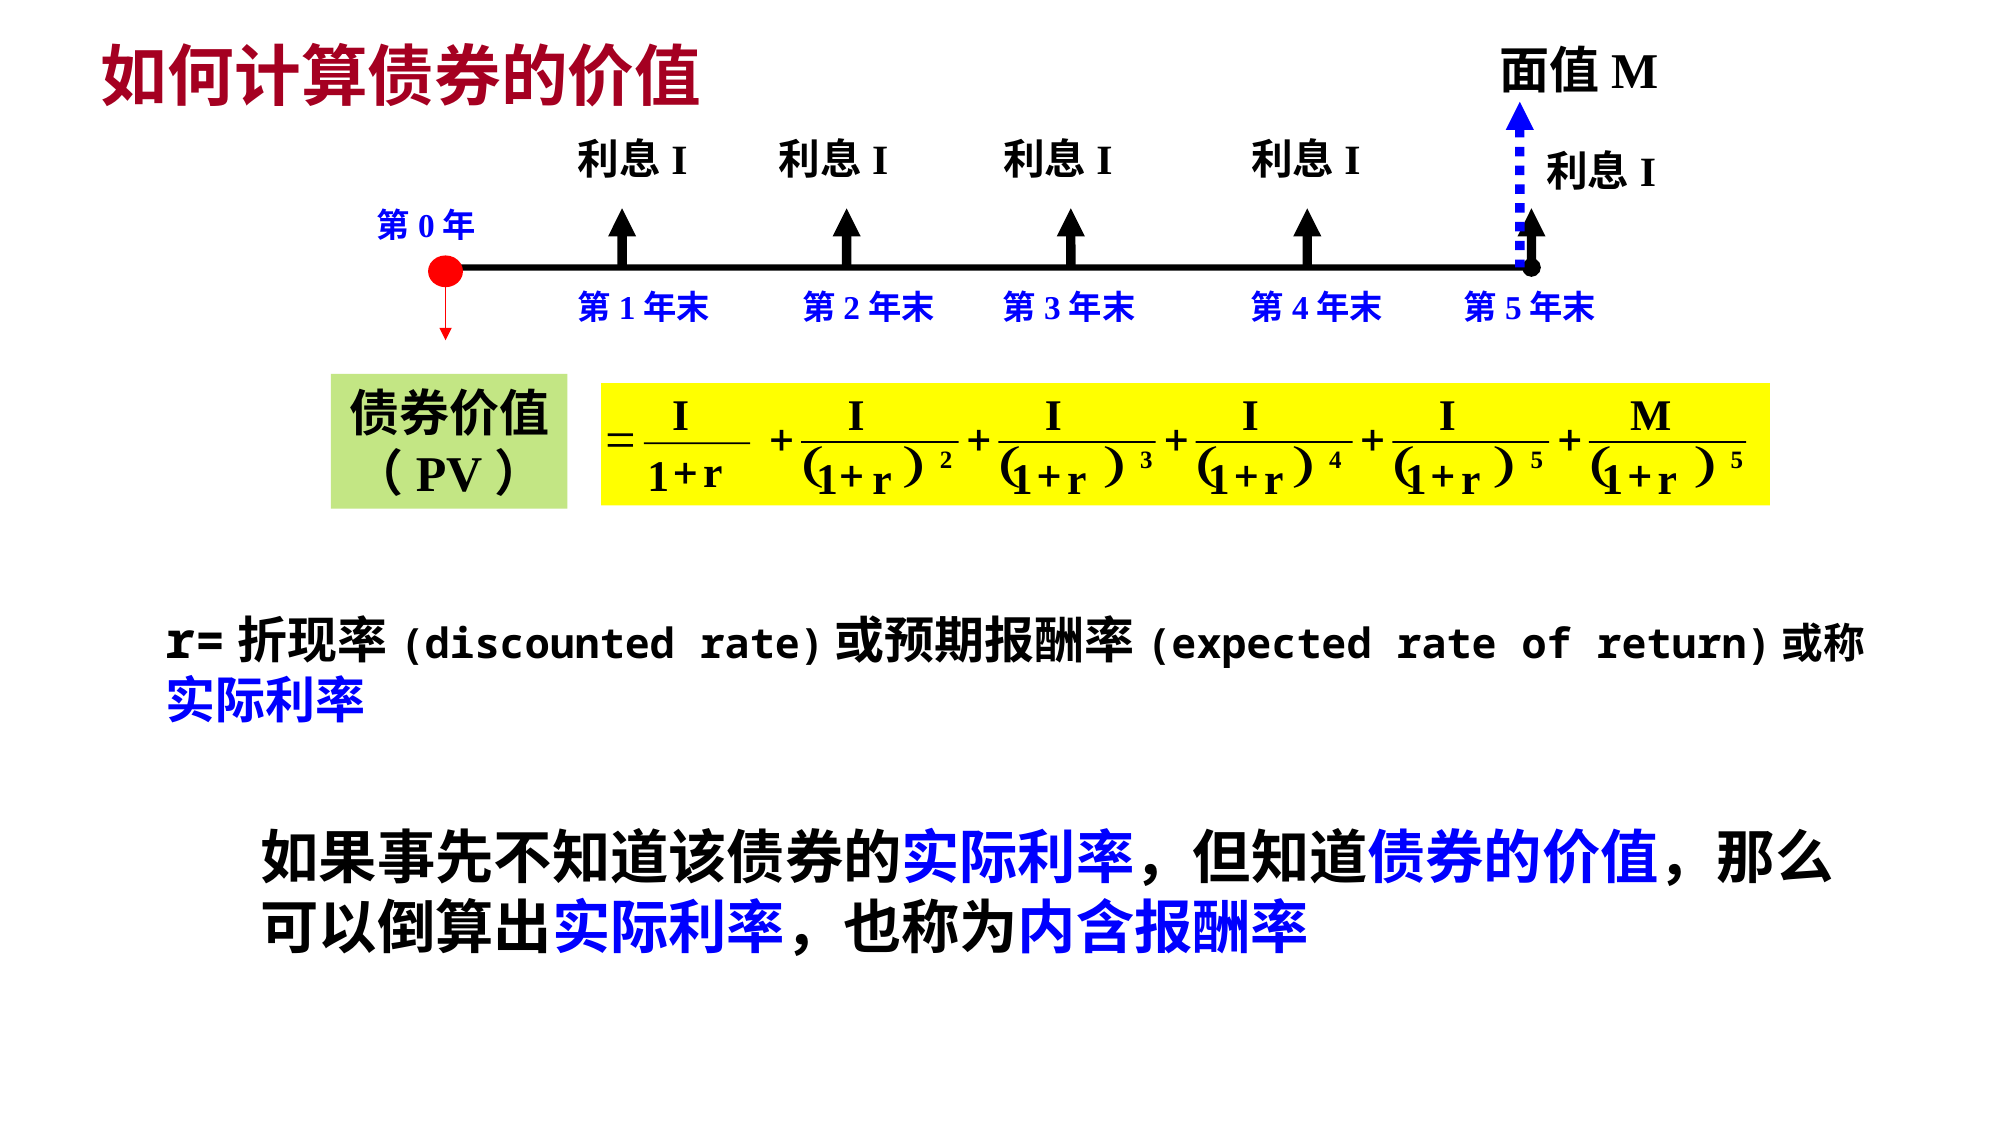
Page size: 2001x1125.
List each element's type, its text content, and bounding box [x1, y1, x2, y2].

text_box [1301, 208, 1314, 268]
text_box [840, 208, 853, 268]
text_box 利息I [1236, 125, 1378, 191]
text_box 利息I [1531, 137, 1674, 203]
text_box 利息I [563, 129, 752, 191]
text_box 第0年 [362, 196, 528, 251]
text_box 利息I [763, 129, 906, 191]
text_box 第2年末 [787, 279, 953, 334]
text_box 第4年末 [1236, 279, 1402, 334]
text_box [1513, 106, 1526, 115]
text_box 第5年末 [1448, 279, 1615, 334]
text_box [600, 382, 1771, 506]
text_box 第3年末 [988, 279, 1154, 334]
text_box [615, 208, 629, 268]
text_box r=折现率(discounted rate)或预期报酬率(expected rate of return)或称实际利率 [151, 601, 1893, 821]
text_box [1525, 208, 1538, 268]
text_box [1308, 261, 1538, 274]
text_box [1064, 208, 1077, 268]
text_box 利息I [988, 129, 1130, 191]
text_box 第1年末 [562, 279, 729, 334]
text_box 面值M [1484, 30, 1674, 106]
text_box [429, 257, 462, 341]
text_box 如果事先不知道该债券的实际利率，但知道债券的价值，那么可以倒算出实际利率，也称为内含报酬率 [246, 821, 1872, 968]
text_box 债券价值（PV） [330, 373, 568, 509]
text_box 如何计算债券的价值 [86, 2, 1303, 129]
